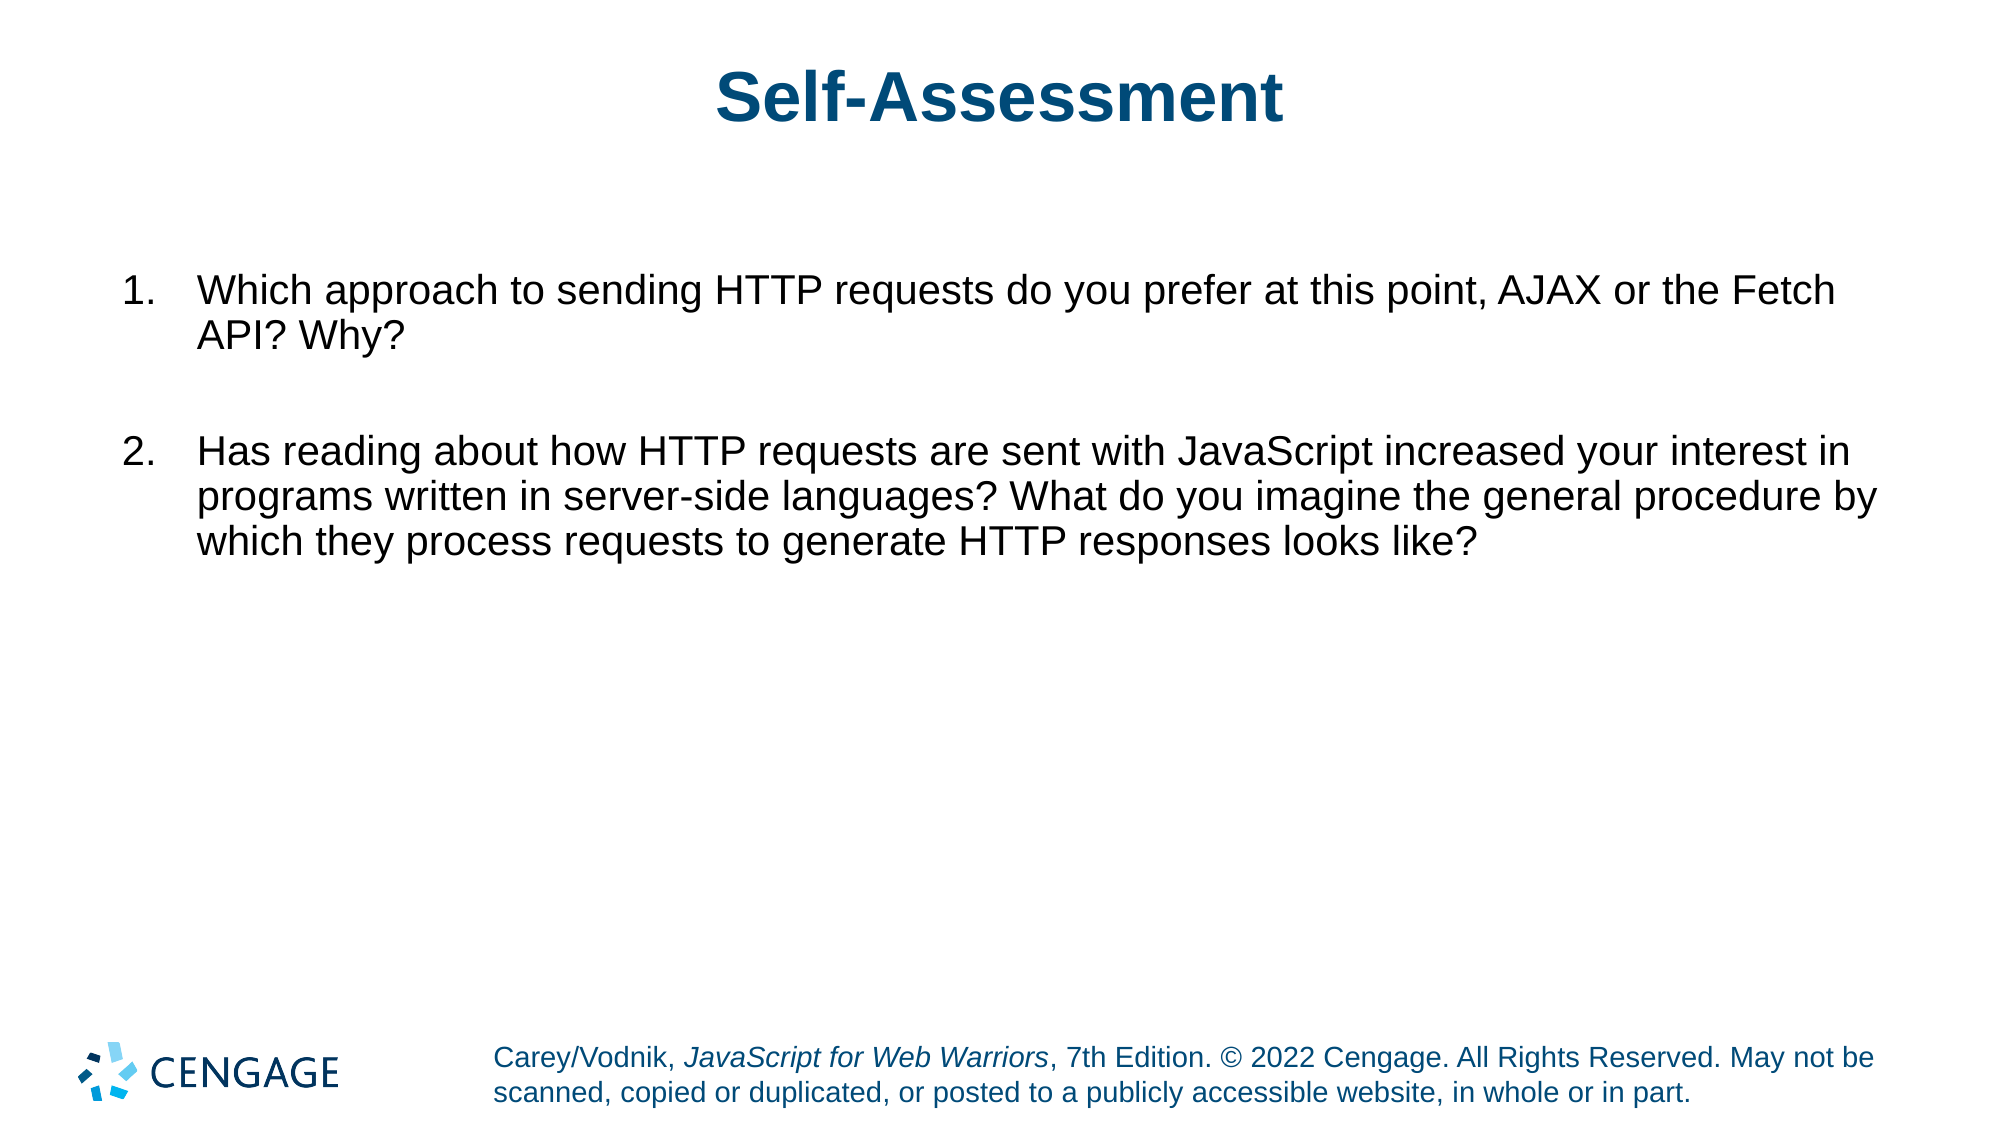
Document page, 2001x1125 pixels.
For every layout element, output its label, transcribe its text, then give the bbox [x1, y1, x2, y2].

picture [78, 1042, 338, 1101]
title Self-Assessment [137, 59, 1863, 171]
list Which approach to sending HTTP requests do you prefer at this point, AJAX or the Fetch API? Why? Has reading about how HTTP requests are sent with JavaScript increased your interest in programs written in server-side languages? What do you imagine the general procedure by which they process requests to generate HTTP responses looks like? [121, 268, 1880, 990]
